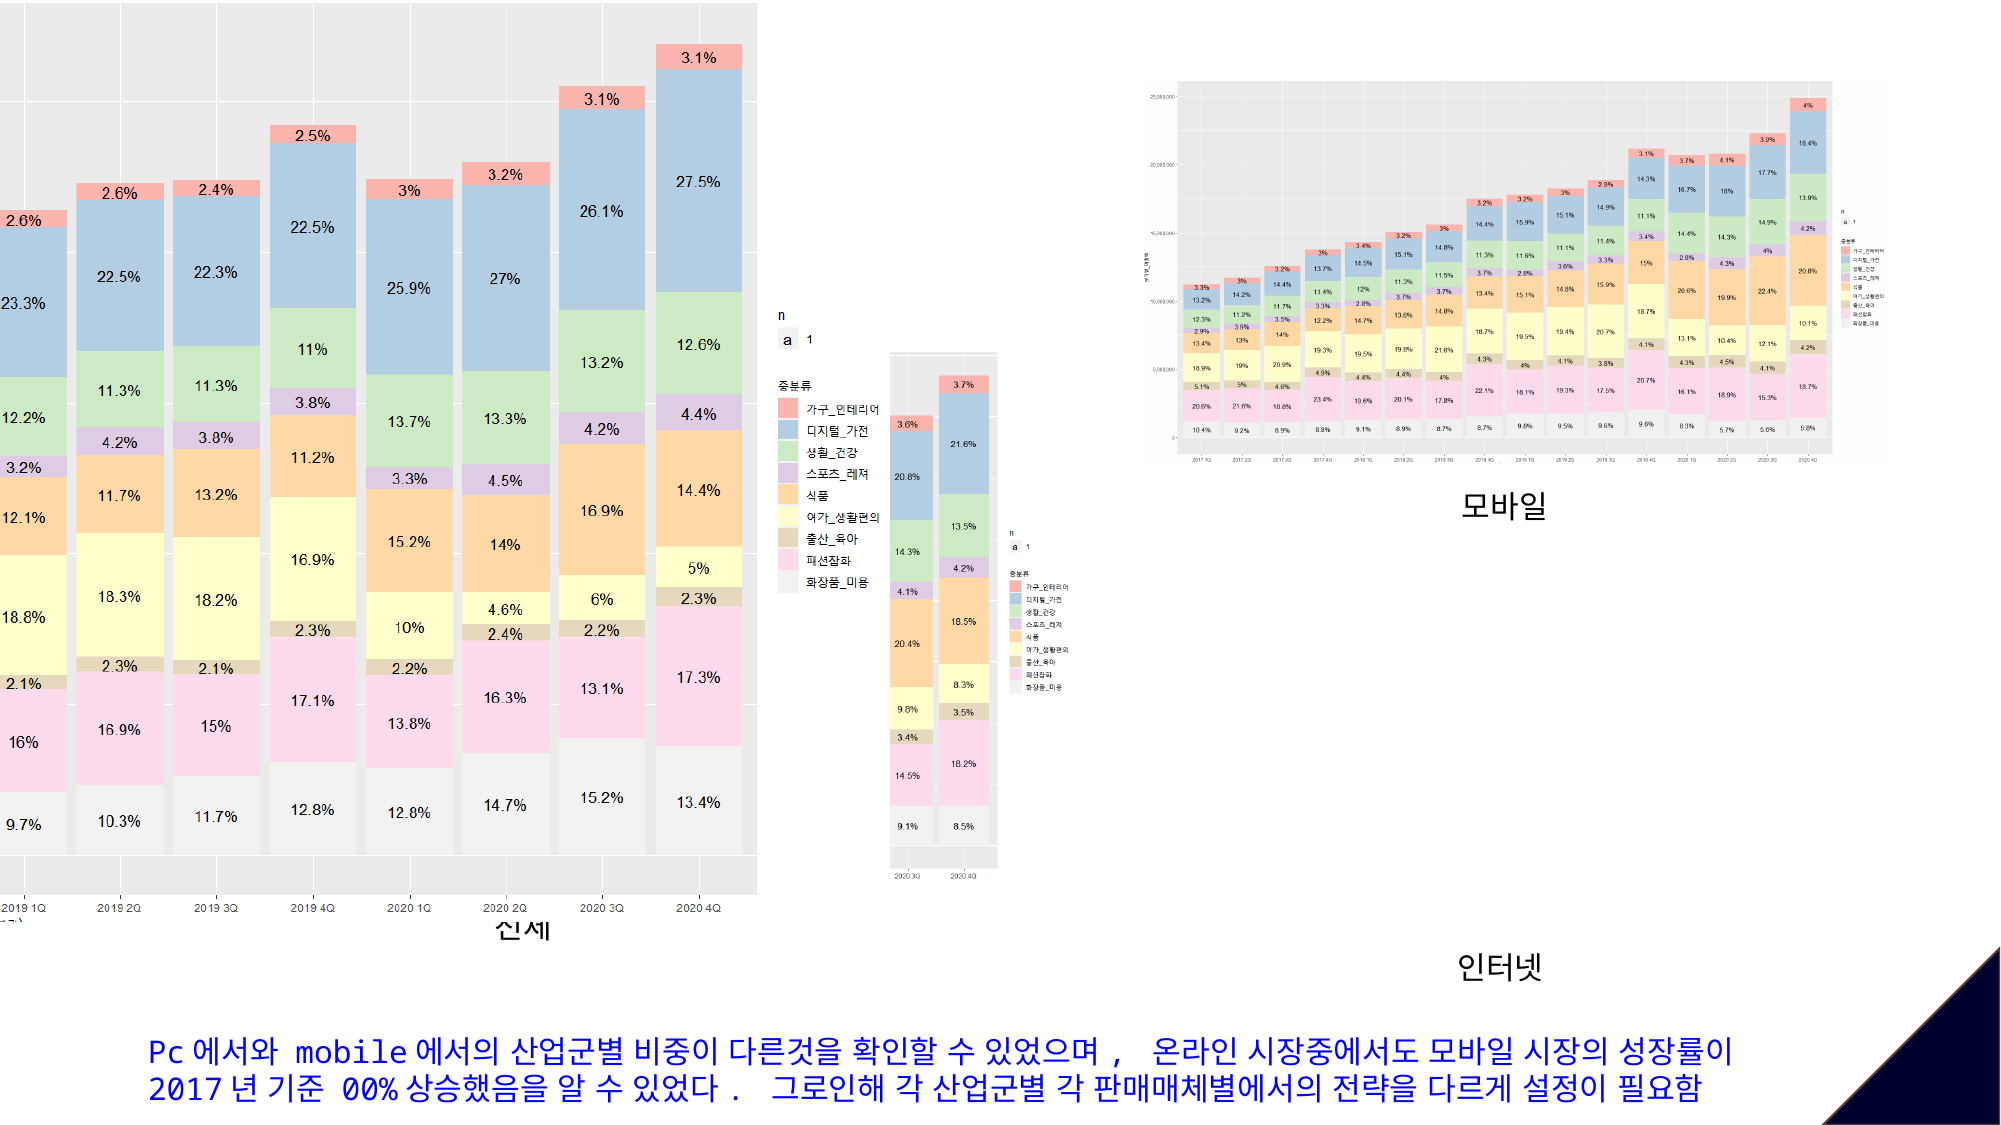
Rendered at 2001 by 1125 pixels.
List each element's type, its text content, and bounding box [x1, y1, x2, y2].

text_box 전체 [480, 922, 673, 953]
picture [1141, 78, 1887, 465]
text_box 인터넷 [1442, 941, 1635, 994]
text_box Pc에서와 mobile에서의 산업군별 비중이 다른것을 확인할 수 있었으며, 온라인 시장중에서도 모바일 시장의 성장률이 2017년 기준 00%상승했음을 알 수 있었다. 그로인해 각 산업군별 각 판매매체별에서의 전략을 다르게 설정이 필요함 [133, 1024, 1919, 1115]
text_box 모바일 [1447, 480, 1640, 533]
picture [0, 0, 1075, 922]
